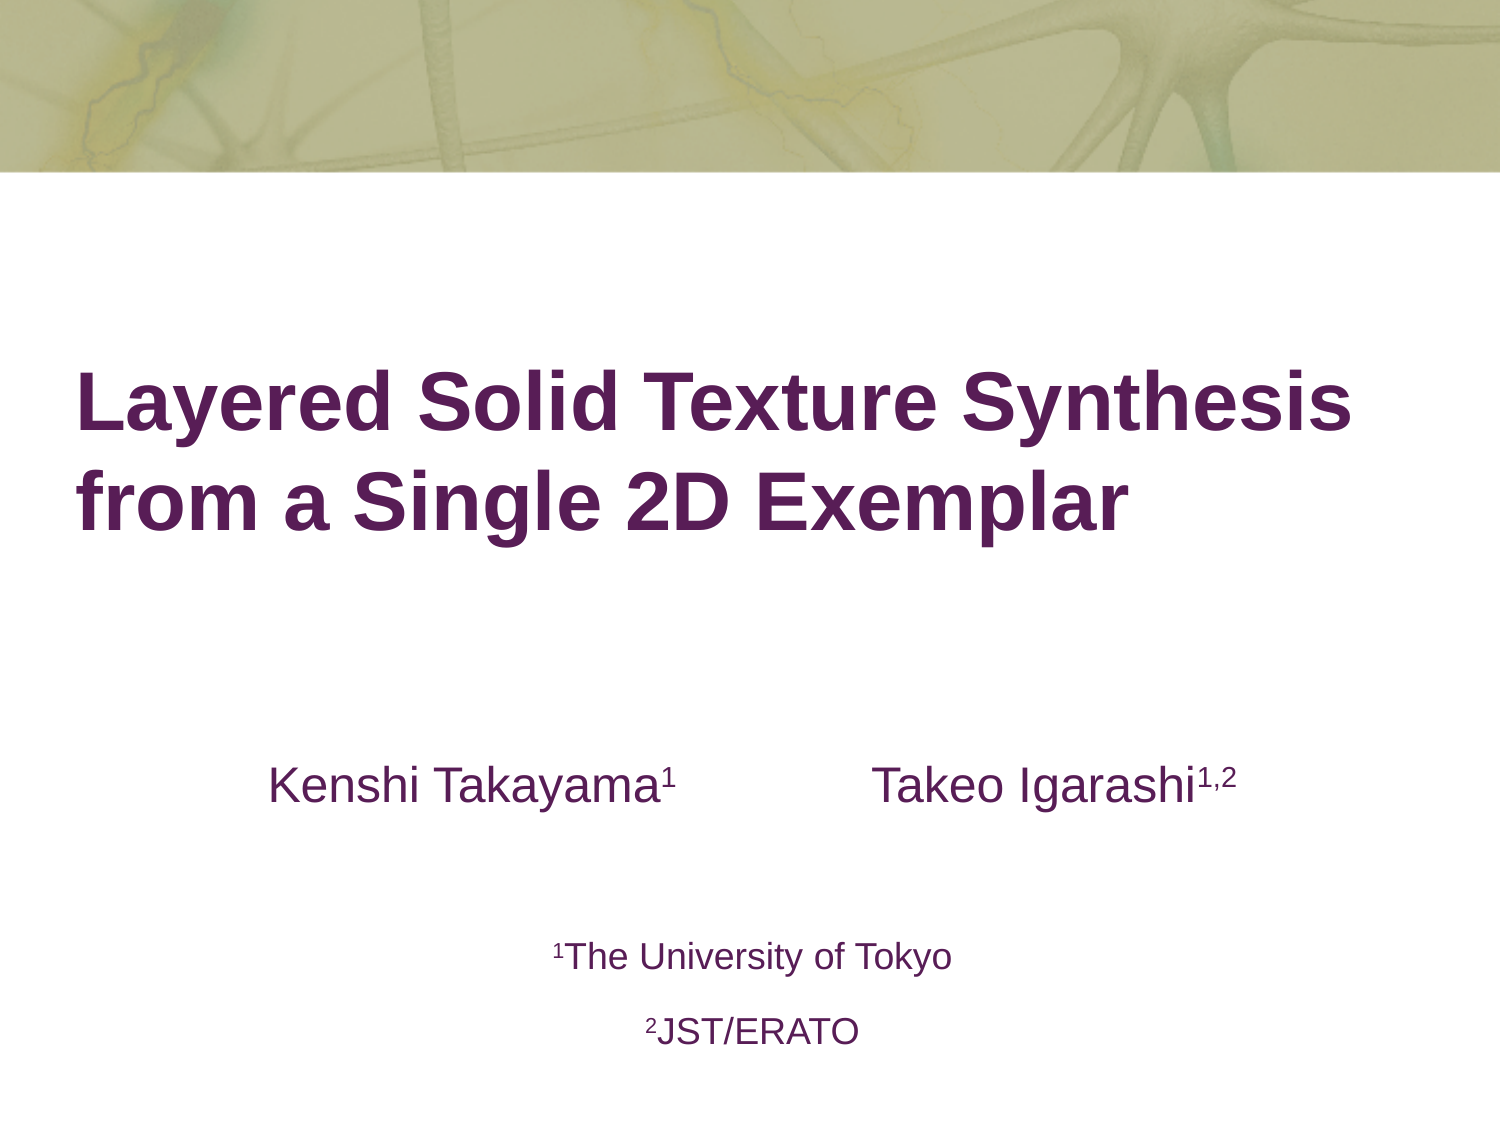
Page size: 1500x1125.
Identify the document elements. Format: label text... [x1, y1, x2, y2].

picture [0, 0, 1500, 175]
subtitle Kenshi Takayama1 Takeo Igarashi1,2 1The University of Tokyo 2JST/ERATO [60, 738, 1445, 1085]
title Layered Solid Texture Synthesis from a Single 2D Exemplar [60, 317, 1444, 577]
